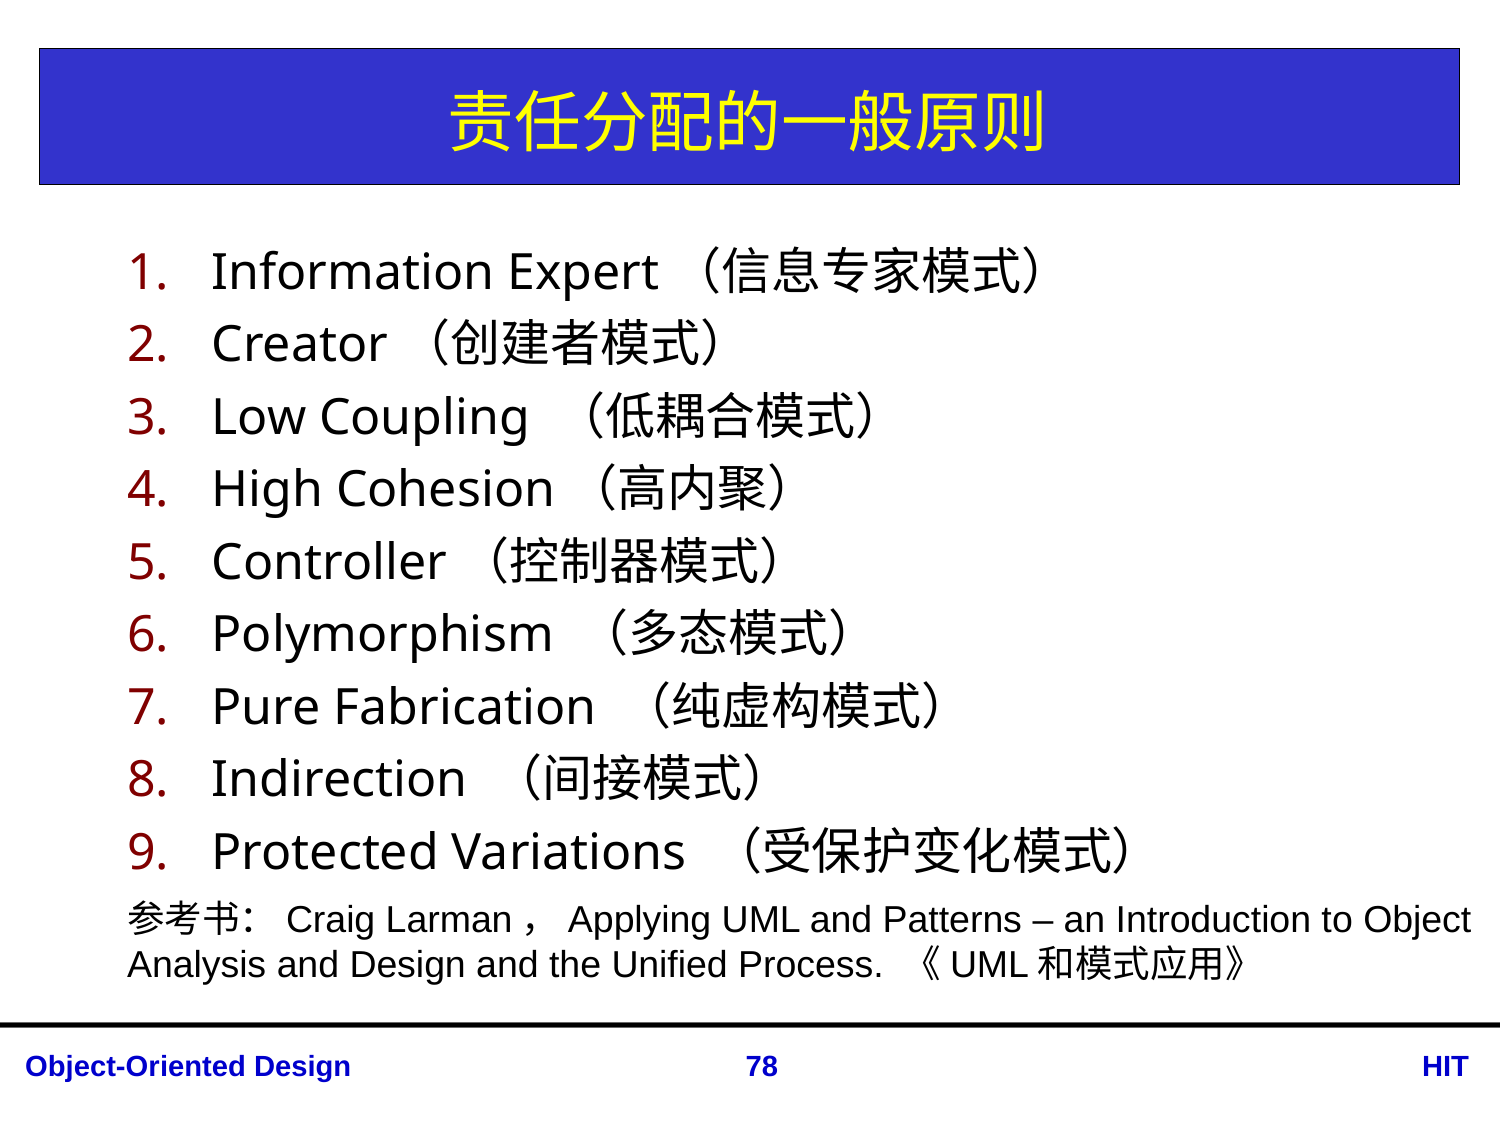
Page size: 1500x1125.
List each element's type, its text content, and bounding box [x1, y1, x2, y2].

list Information Expert（信息专家模式） Creator（创建者模式） Low Coupling （低耦合模式） High Cohesion（高内聚） Controller（控制器模式） Polymorphism （多态模式） Pure Fabrication （纯虚构模式） Indirection （间接模式） Protected Variations （受保护变化模式） [111, 231, 1412, 941]
text_box 参考书：Craig Larman，Applying UML and Patterns – an Introduction to Object Analysis and Design and the Unified Process. 《UML和模式应用》 [112, 887, 1500, 993]
title 责任分配的一般原则 [38, 54, 1457, 185]
